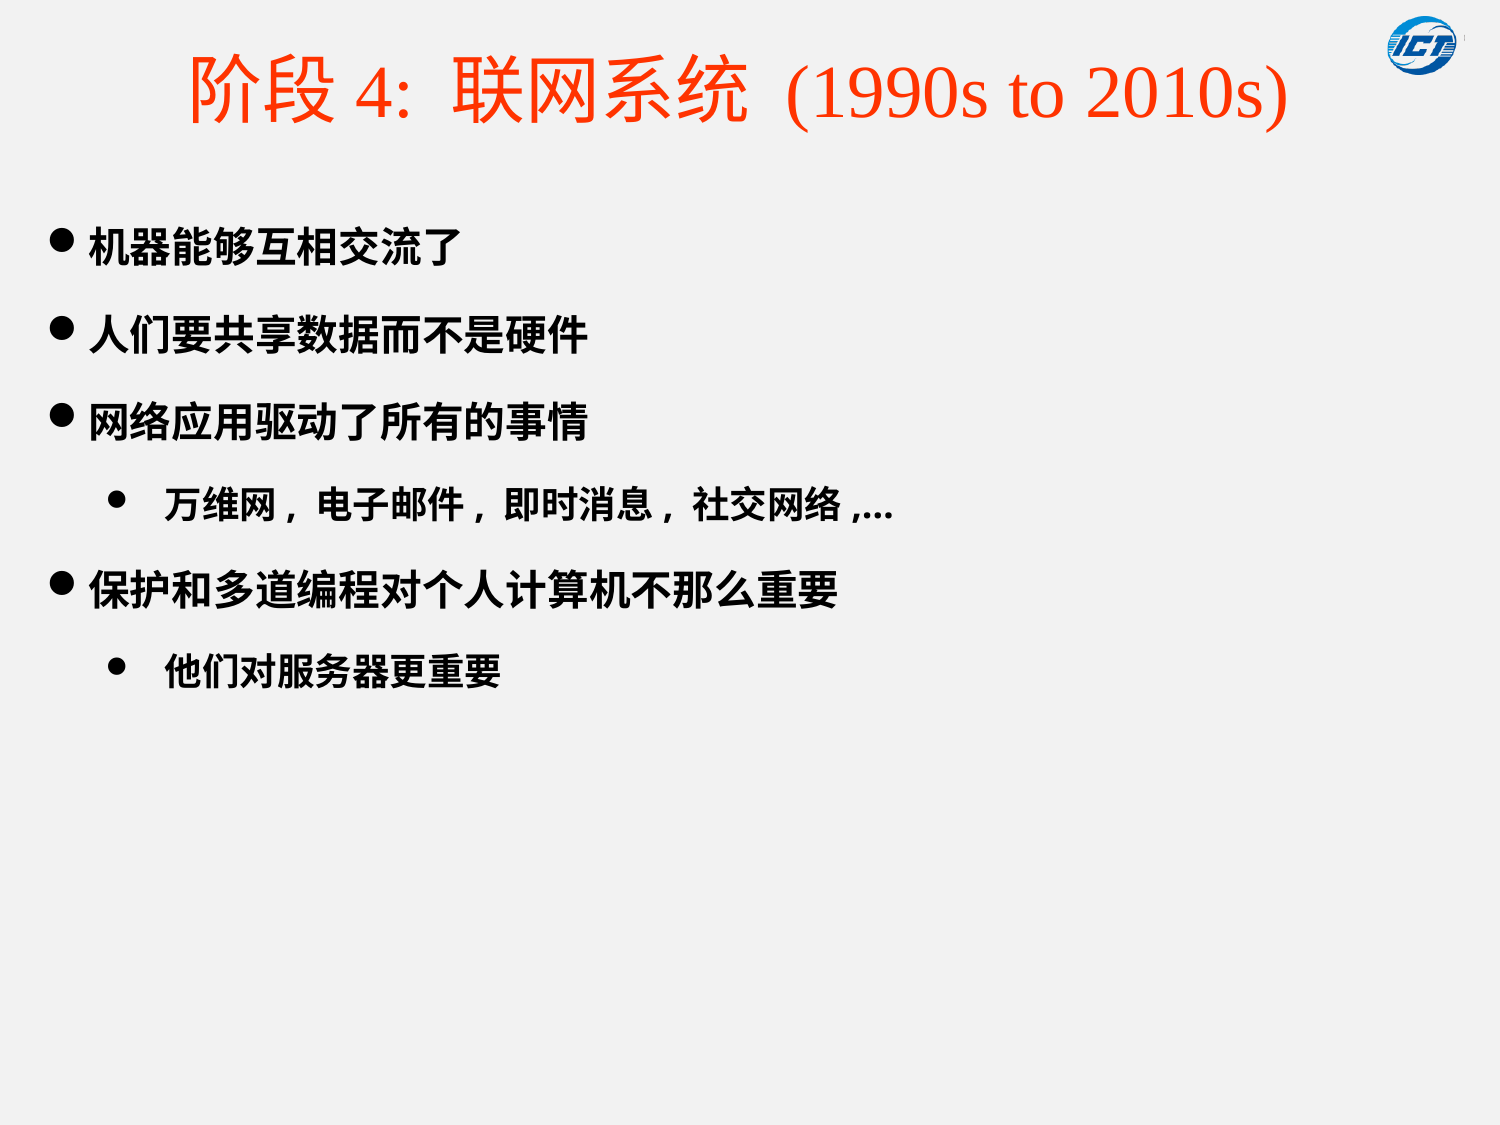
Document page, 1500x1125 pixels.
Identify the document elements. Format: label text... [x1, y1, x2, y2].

picture [1446, 16, 1465, 82]
list 机器能够互相交流了 人们要共享数据而不是硬件 网络应用驱动了所有的事情 万维网, 电子邮件, 即时消息, 社交网络,… 保护和多道编程对个人计算机不那么重要 他们对服务器更重要 [31, 188, 1446, 1001]
title 阶段4: 联网系统 (1990s to 2010s) [31, 10, 1446, 164]
